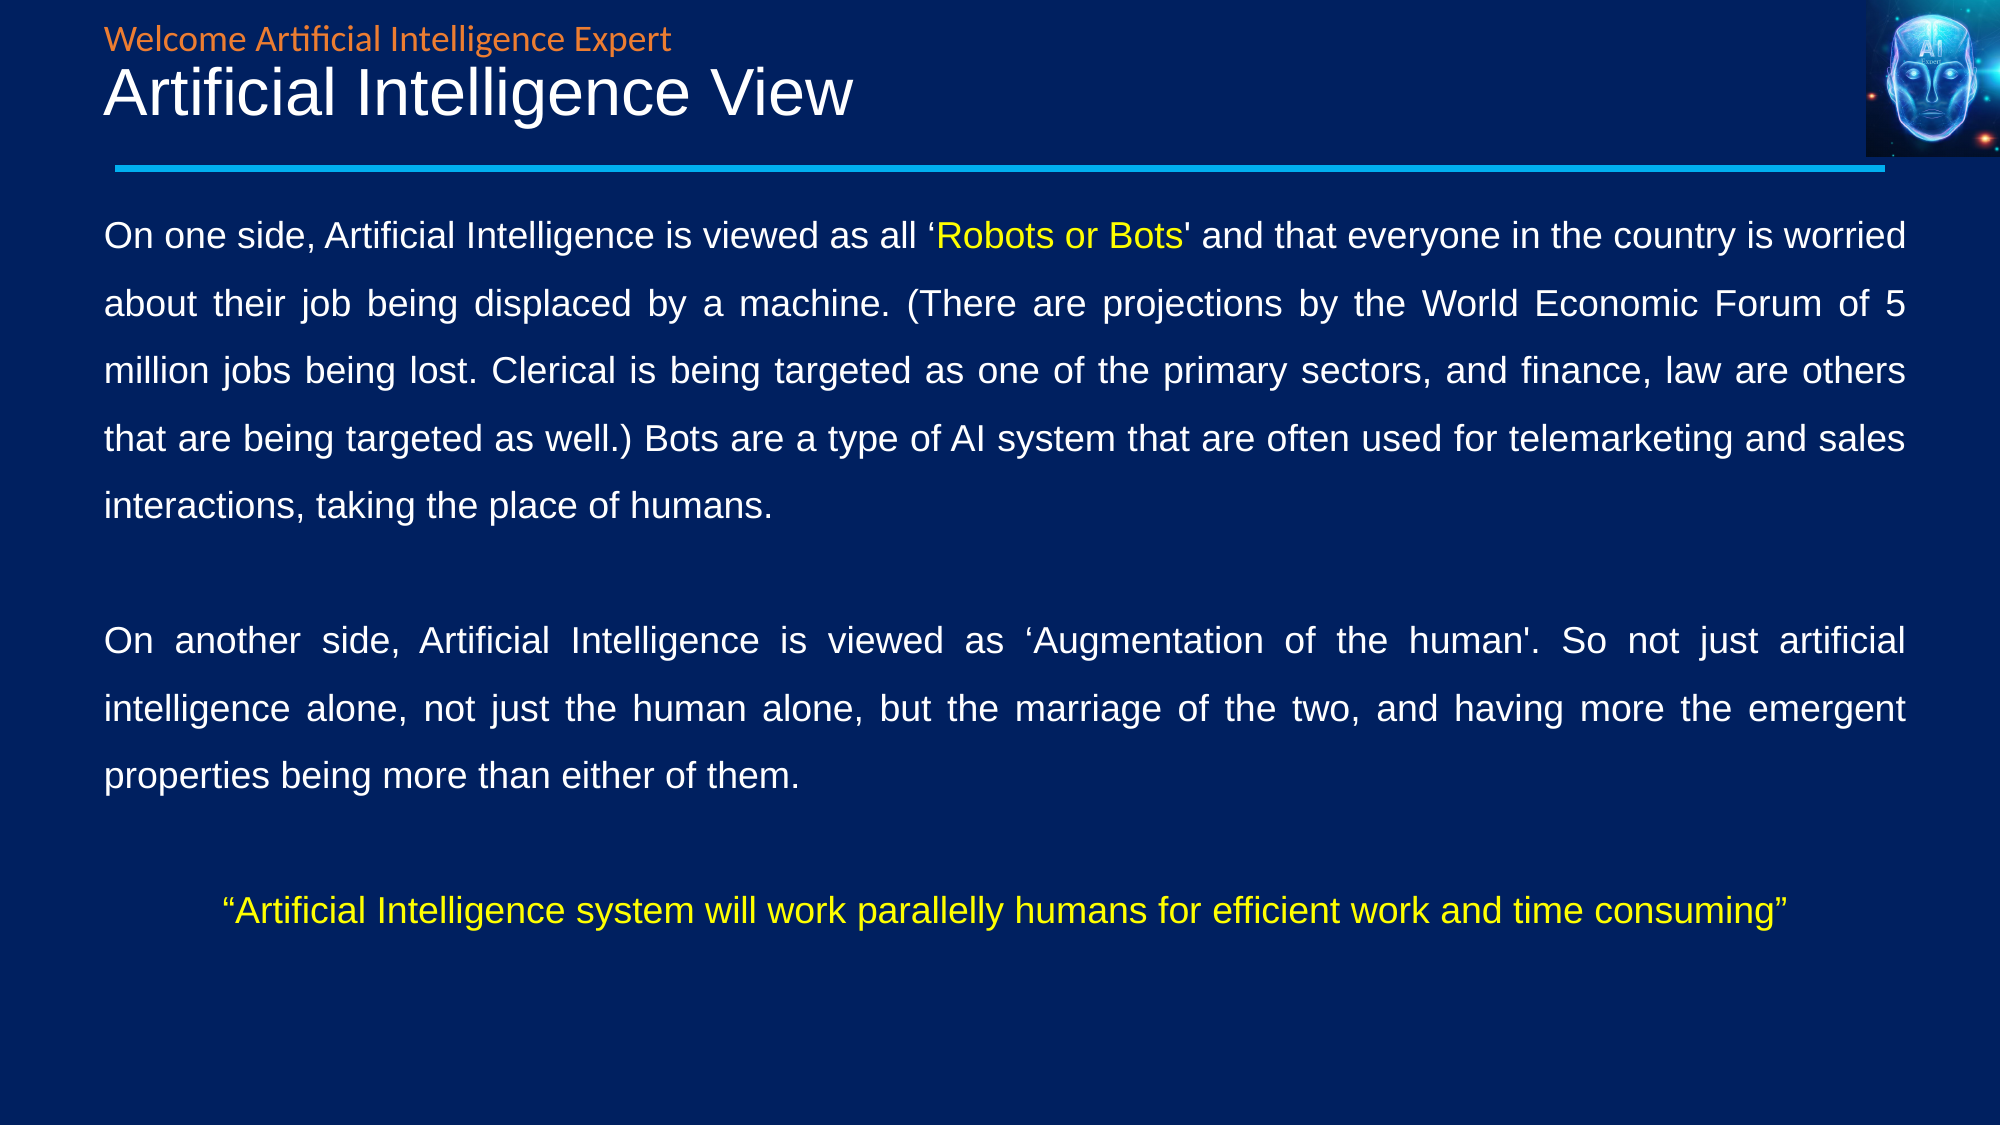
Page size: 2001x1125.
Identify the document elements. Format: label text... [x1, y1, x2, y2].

title Artificial Intelligence View [89, 34, 1866, 154]
picture [1866, 0, 2000, 157]
text_box Welcome Artificial Intelligence Expert [89, 6, 708, 67]
text_box [115, 165, 1885, 172]
list On one side, Artificial Intelligence is viewed as all ‘Robots or Bots' and that everyone in the country is worried about their job being displaced by a machine. (There are projections by the World Economic Forum of 5 million jobs being lost. Clerical is being targeted as one of the primary sectors, and finance, law are others that are being targeted as well.) Bots are a type of AI system that are often used for telemarketing and sales interactions, taking the place of humans. On another side, Artificial Intelligence is viewed as ‘Augmentation of the human'. So not just artificial intelligence alone, not just the human alone, but the marriage of the two, and having more the emergent properties being more than either of them. “Artificial Intelligence system will work parallelly humans for efficient work and time consuming” [89, 181, 1922, 1079]
